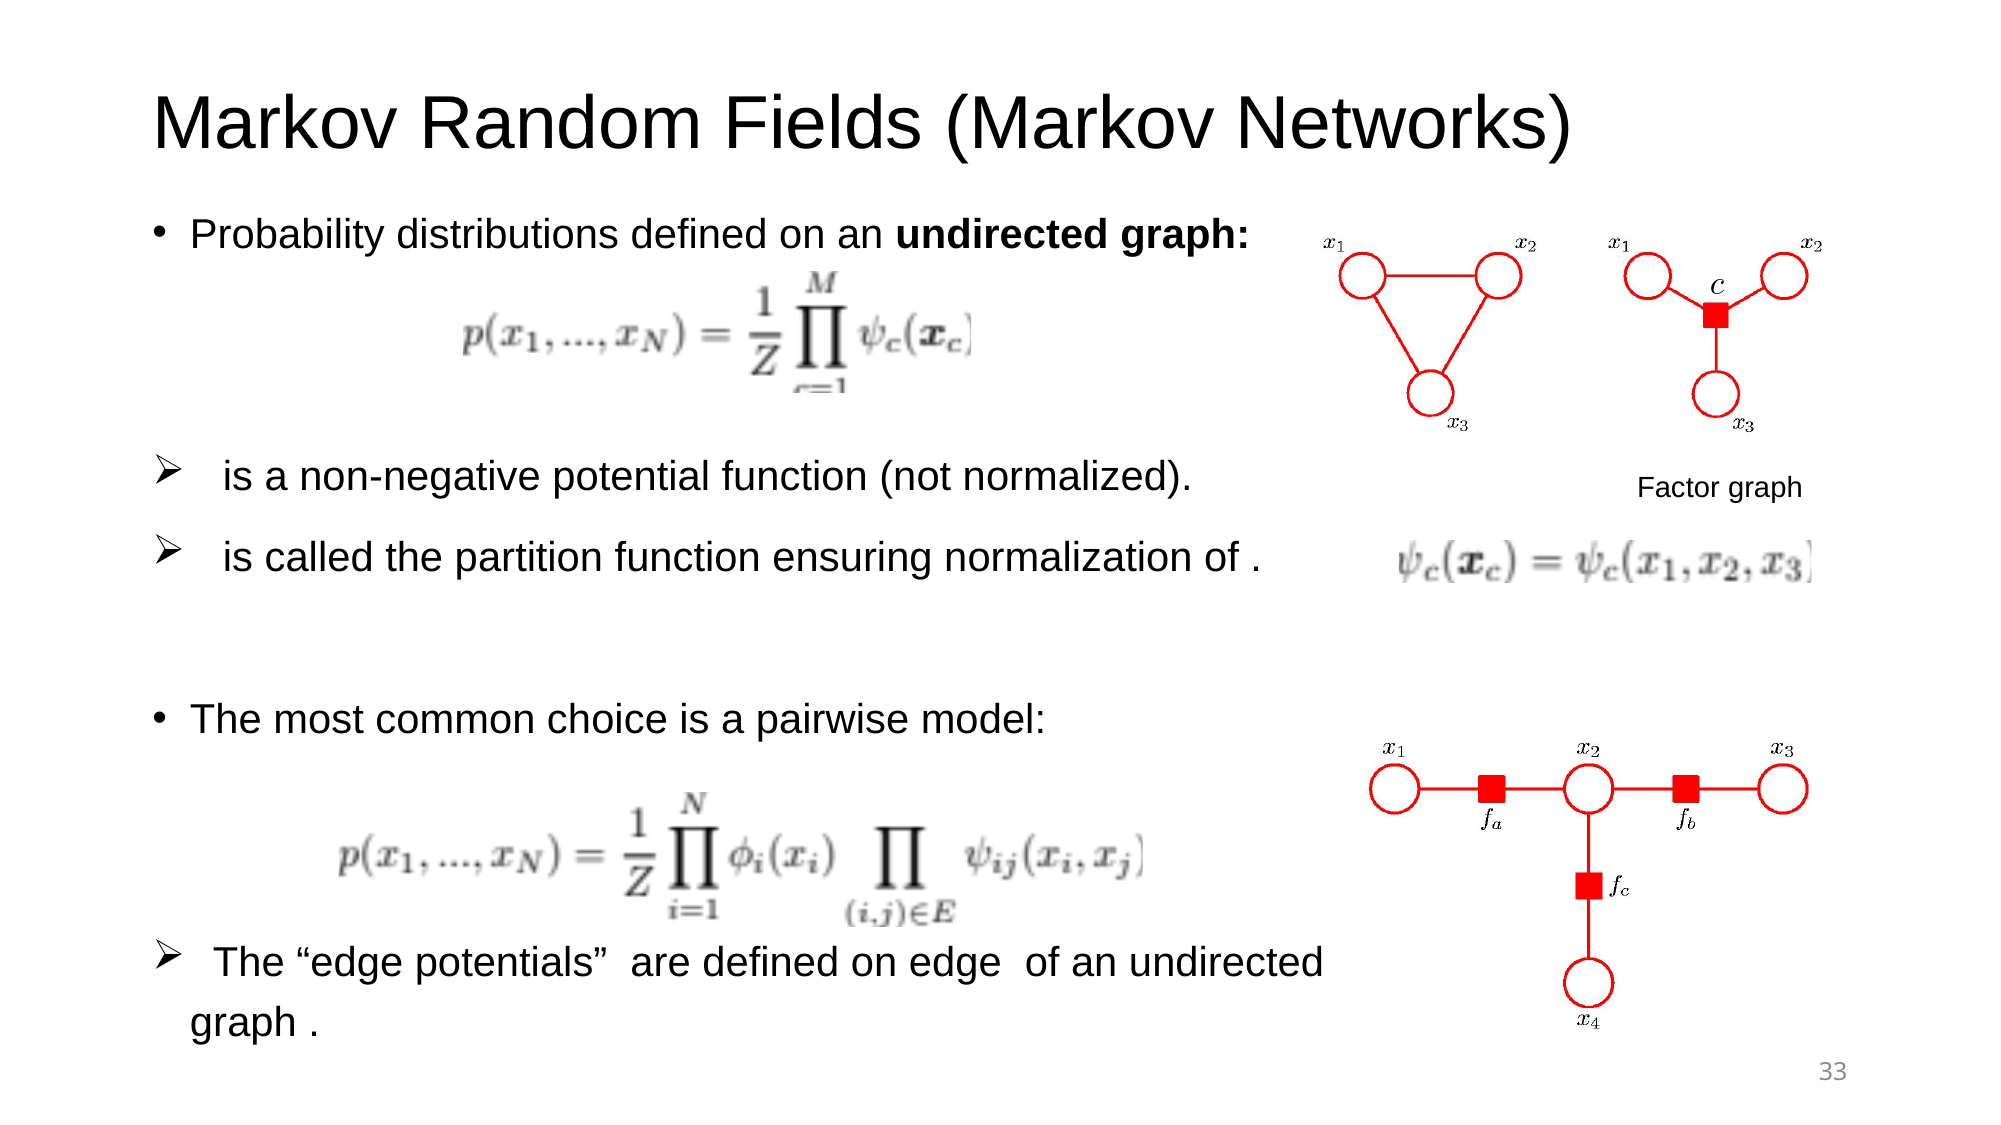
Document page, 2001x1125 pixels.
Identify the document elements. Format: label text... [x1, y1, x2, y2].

picture [1398, 540, 1812, 583]
picture [1365, 742, 1810, 1033]
text_box Factor graph [1622, 461, 1824, 512]
picture [462, 271, 972, 393]
picture [338, 792, 1143, 927]
title Markov Random Fields (Markov Networks) [137, 59, 1863, 189]
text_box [1604, 237, 1824, 436]
slide_number 33 [1412, 1042, 1863, 1103]
picture [1319, 237, 1538, 435]
